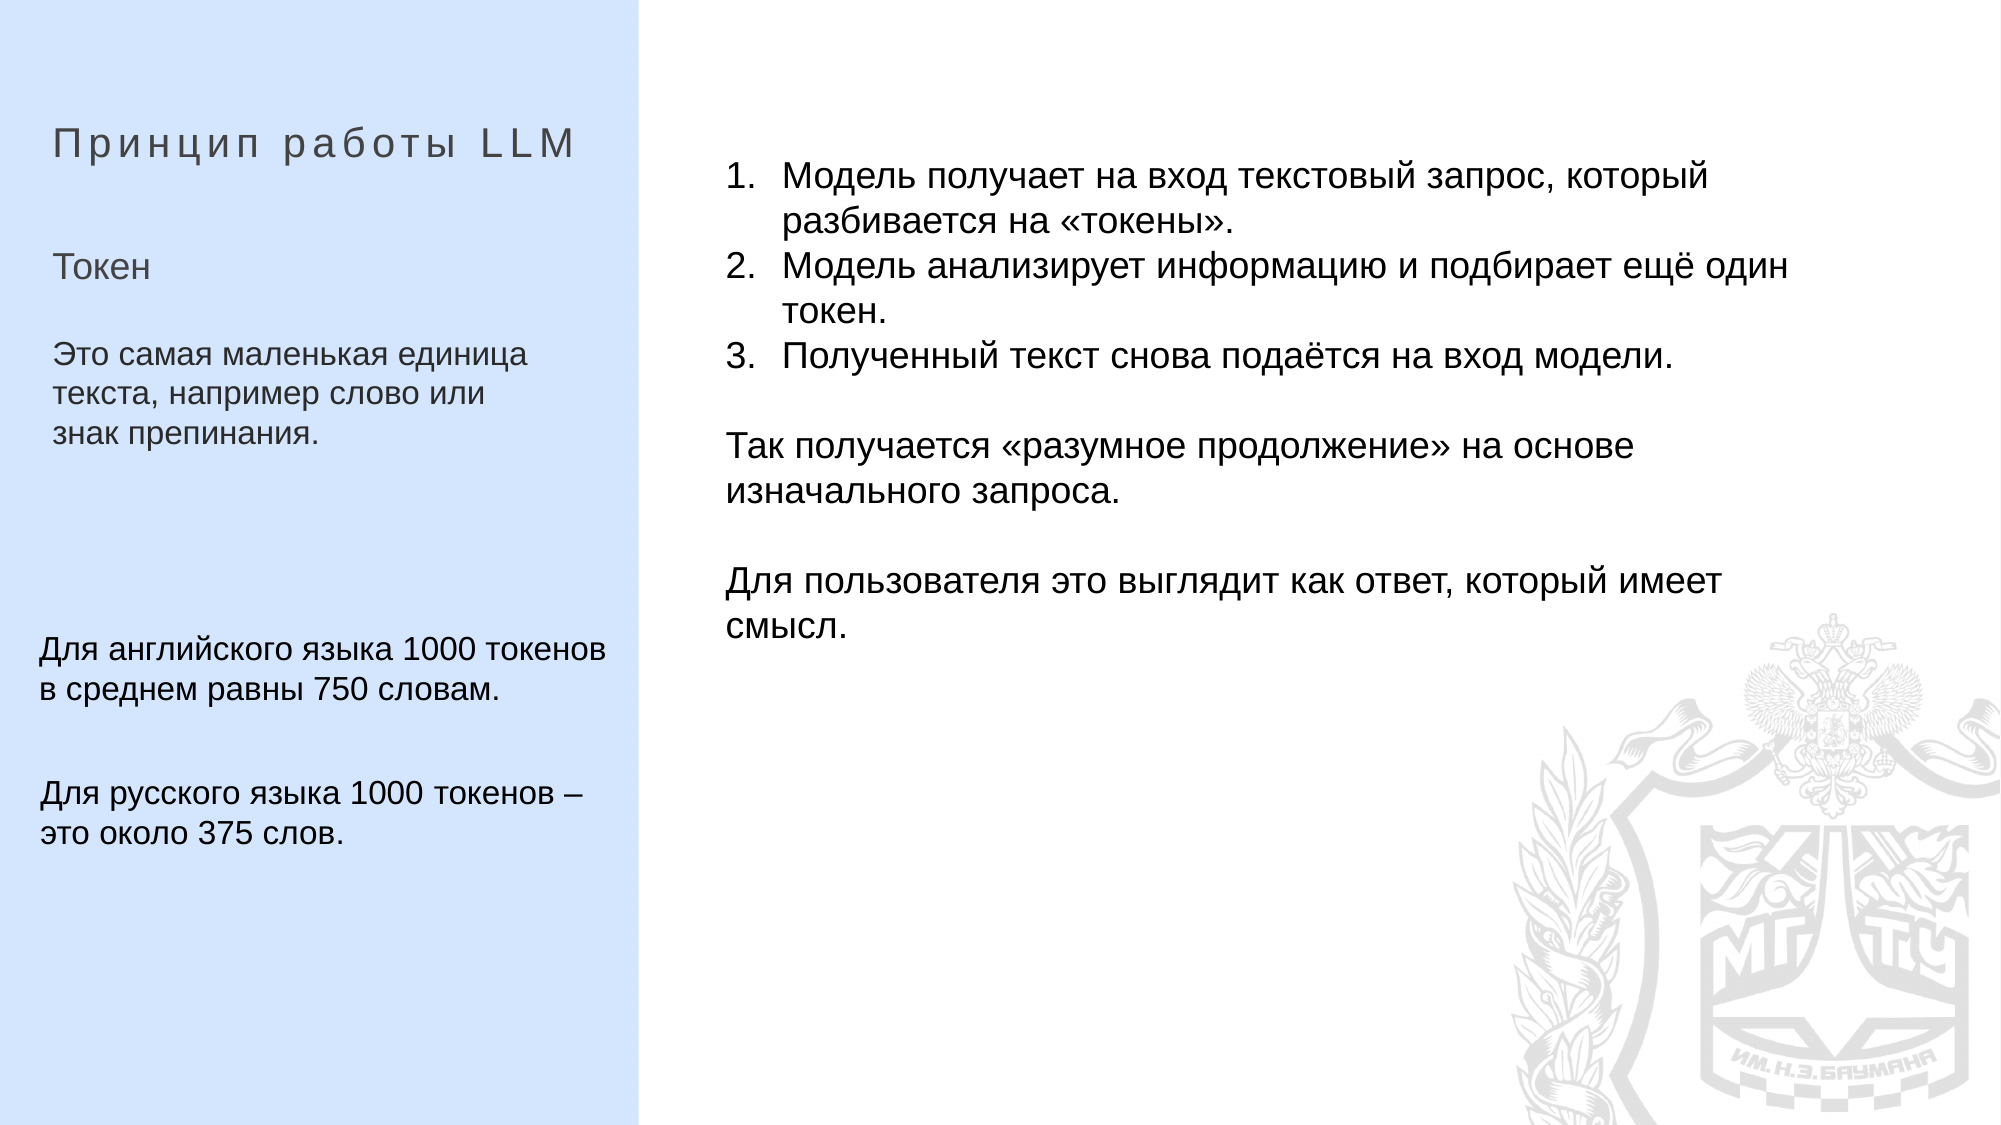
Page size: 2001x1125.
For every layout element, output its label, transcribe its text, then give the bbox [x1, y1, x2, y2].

text_box [35, 226, 565, 435]
text_box Для английского языка 1000 токенов в среднем равны 750 словам. [39, 627, 611, 708]
text_box Токен Это самая маленькая единица текста, например слово или знак препинания. [52, 241, 536, 497]
picture [640, 0, 2001, 1125]
text_box Принцип работы LLM [52, 108, 597, 167]
text_box Для русского языка 1000 токенов – это около 375 слов. [25, 763, 611, 859]
text_box [0, 0, 640, 1125]
text_box Модель получает на вход текстовый запрос, который разбивается на «токены». Модель анализирует информацию и подбирает ещё один токен. Полученный текст снова подаётся на вход модели. Так получается «разумное продолжение» на основе изначального запроса. Для пользователя это выглядит как ответ, который имеет смысл. [710, 143, 1810, 654]
